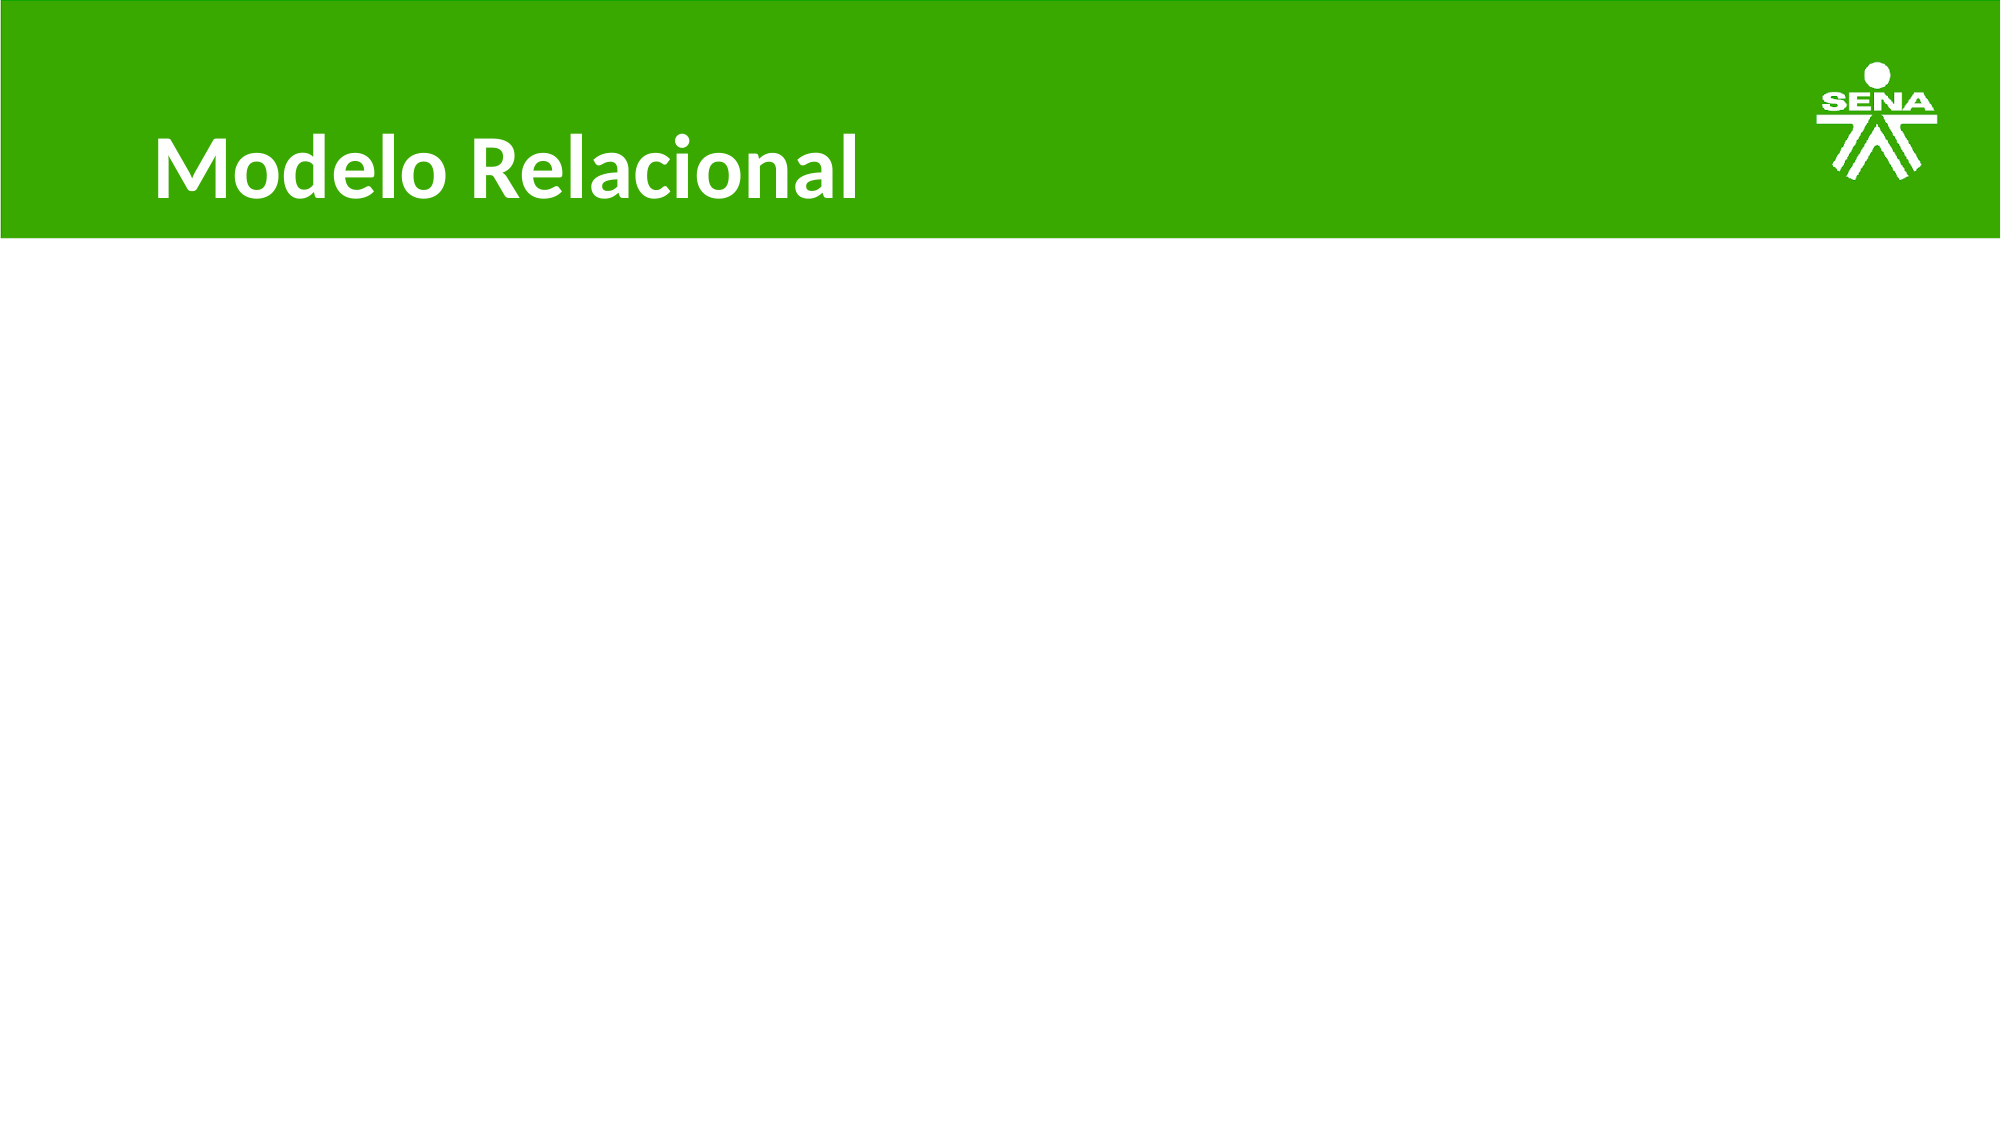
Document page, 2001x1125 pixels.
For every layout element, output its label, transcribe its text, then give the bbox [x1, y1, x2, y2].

title Modelo Relacional [137, 59, 1863, 278]
picture [0, 0, 2001, 1125]
